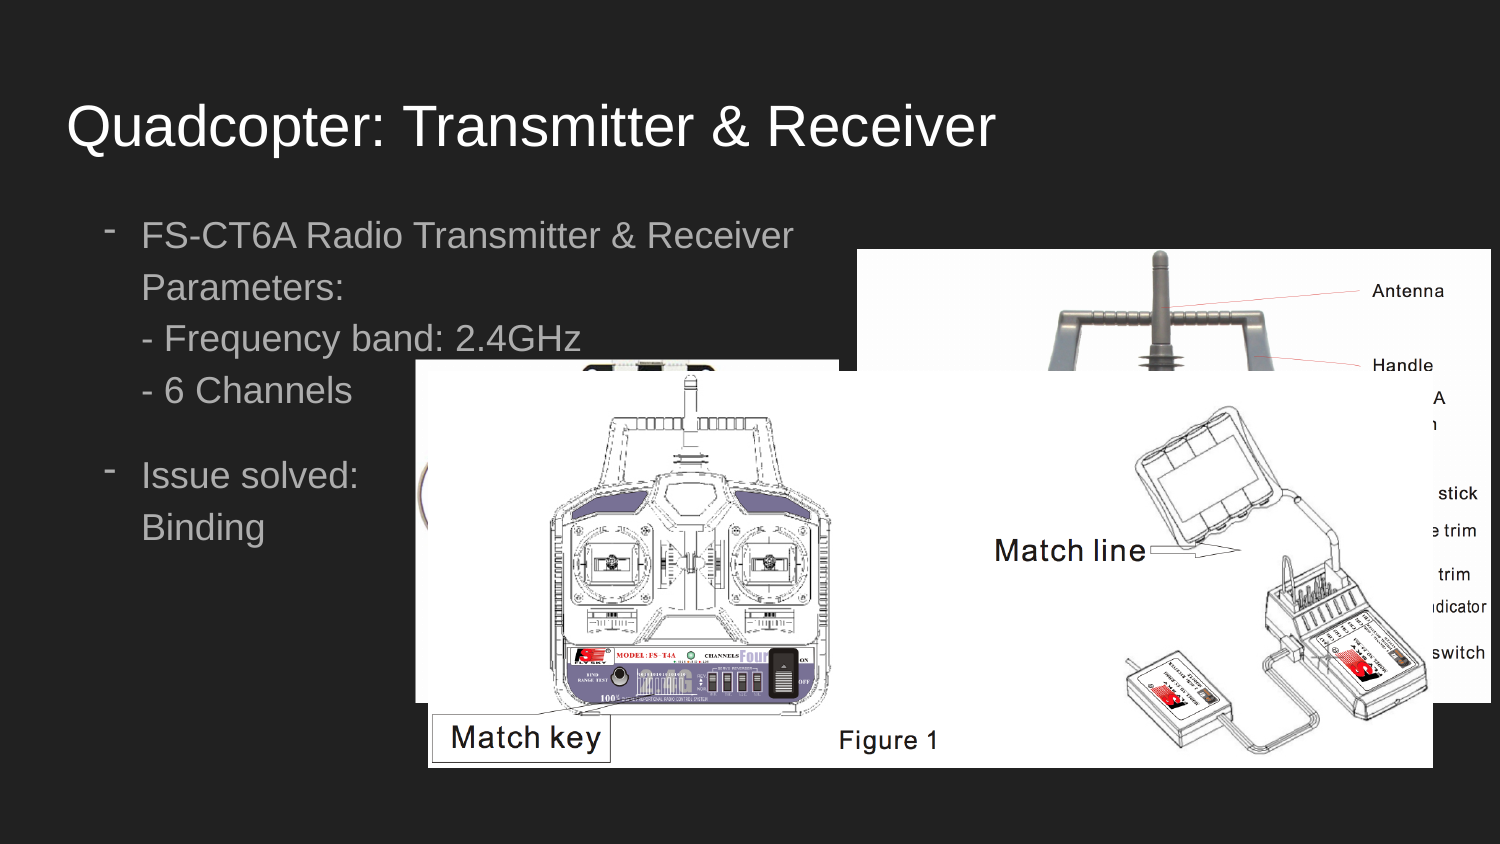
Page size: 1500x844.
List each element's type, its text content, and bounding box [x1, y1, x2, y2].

title Quadcopter: Transmitter & Receiver [51, 72, 1449, 167]
list FS-CT6A Radio Transmitter & Receiver Parameters: - Frequency band: 2.4GHz - 6 Channels Issue solved: Binding [51, 189, 848, 750]
picture [415, 248, 1491, 768]
